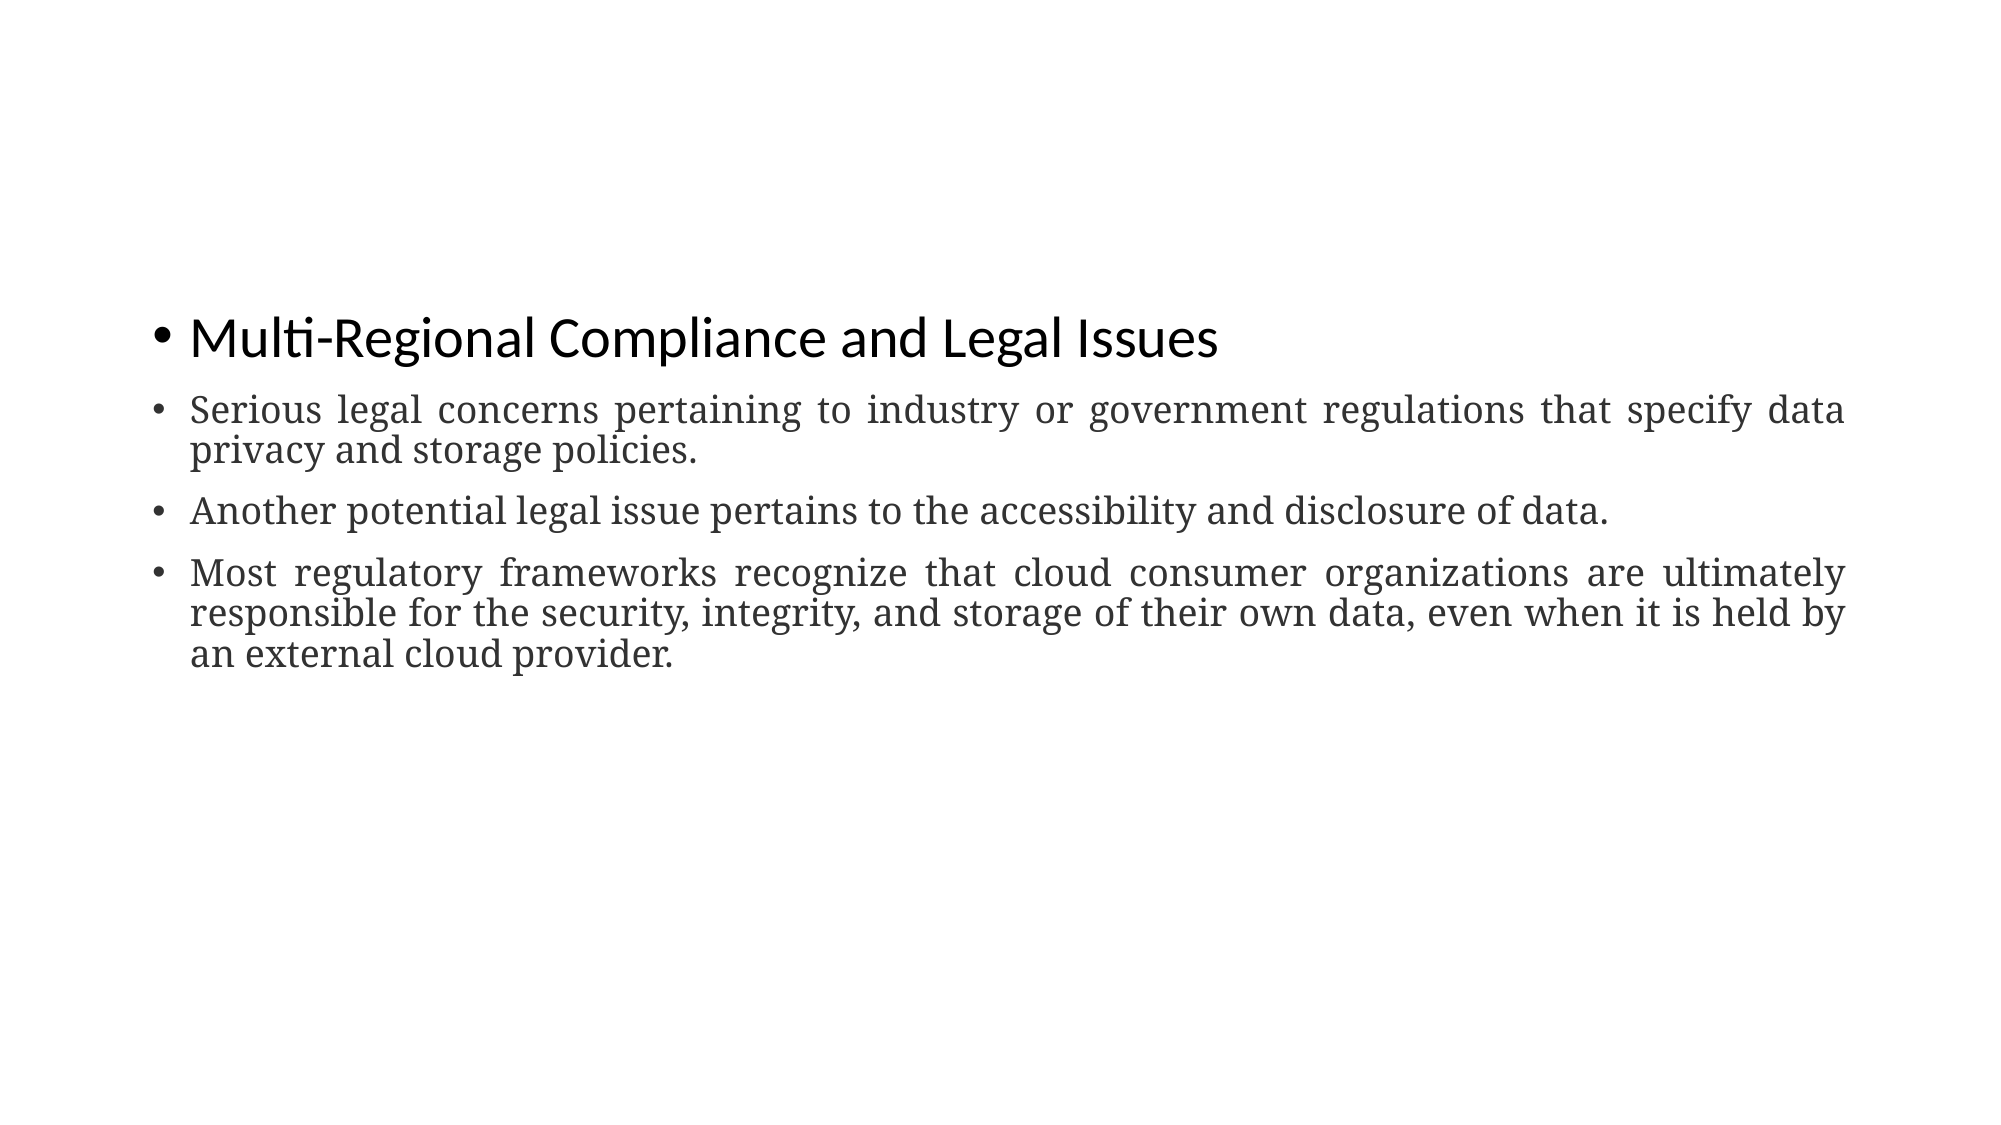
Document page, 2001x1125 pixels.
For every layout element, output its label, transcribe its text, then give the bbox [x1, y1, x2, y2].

list Multi-Regional Compliance and Legal Issues Serious legal concerns pertaining to industry or government regulations that specify data privacy and storage policies. Another potential legal issue pertains to the accessibility and disclosure of data. Most regulatory frameworks recognize that cloud consumer organizations are ultimately responsible for the security, integrity, and storage of their own data, even when it is held by an external cloud provider. [137, 299, 1863, 1014]
